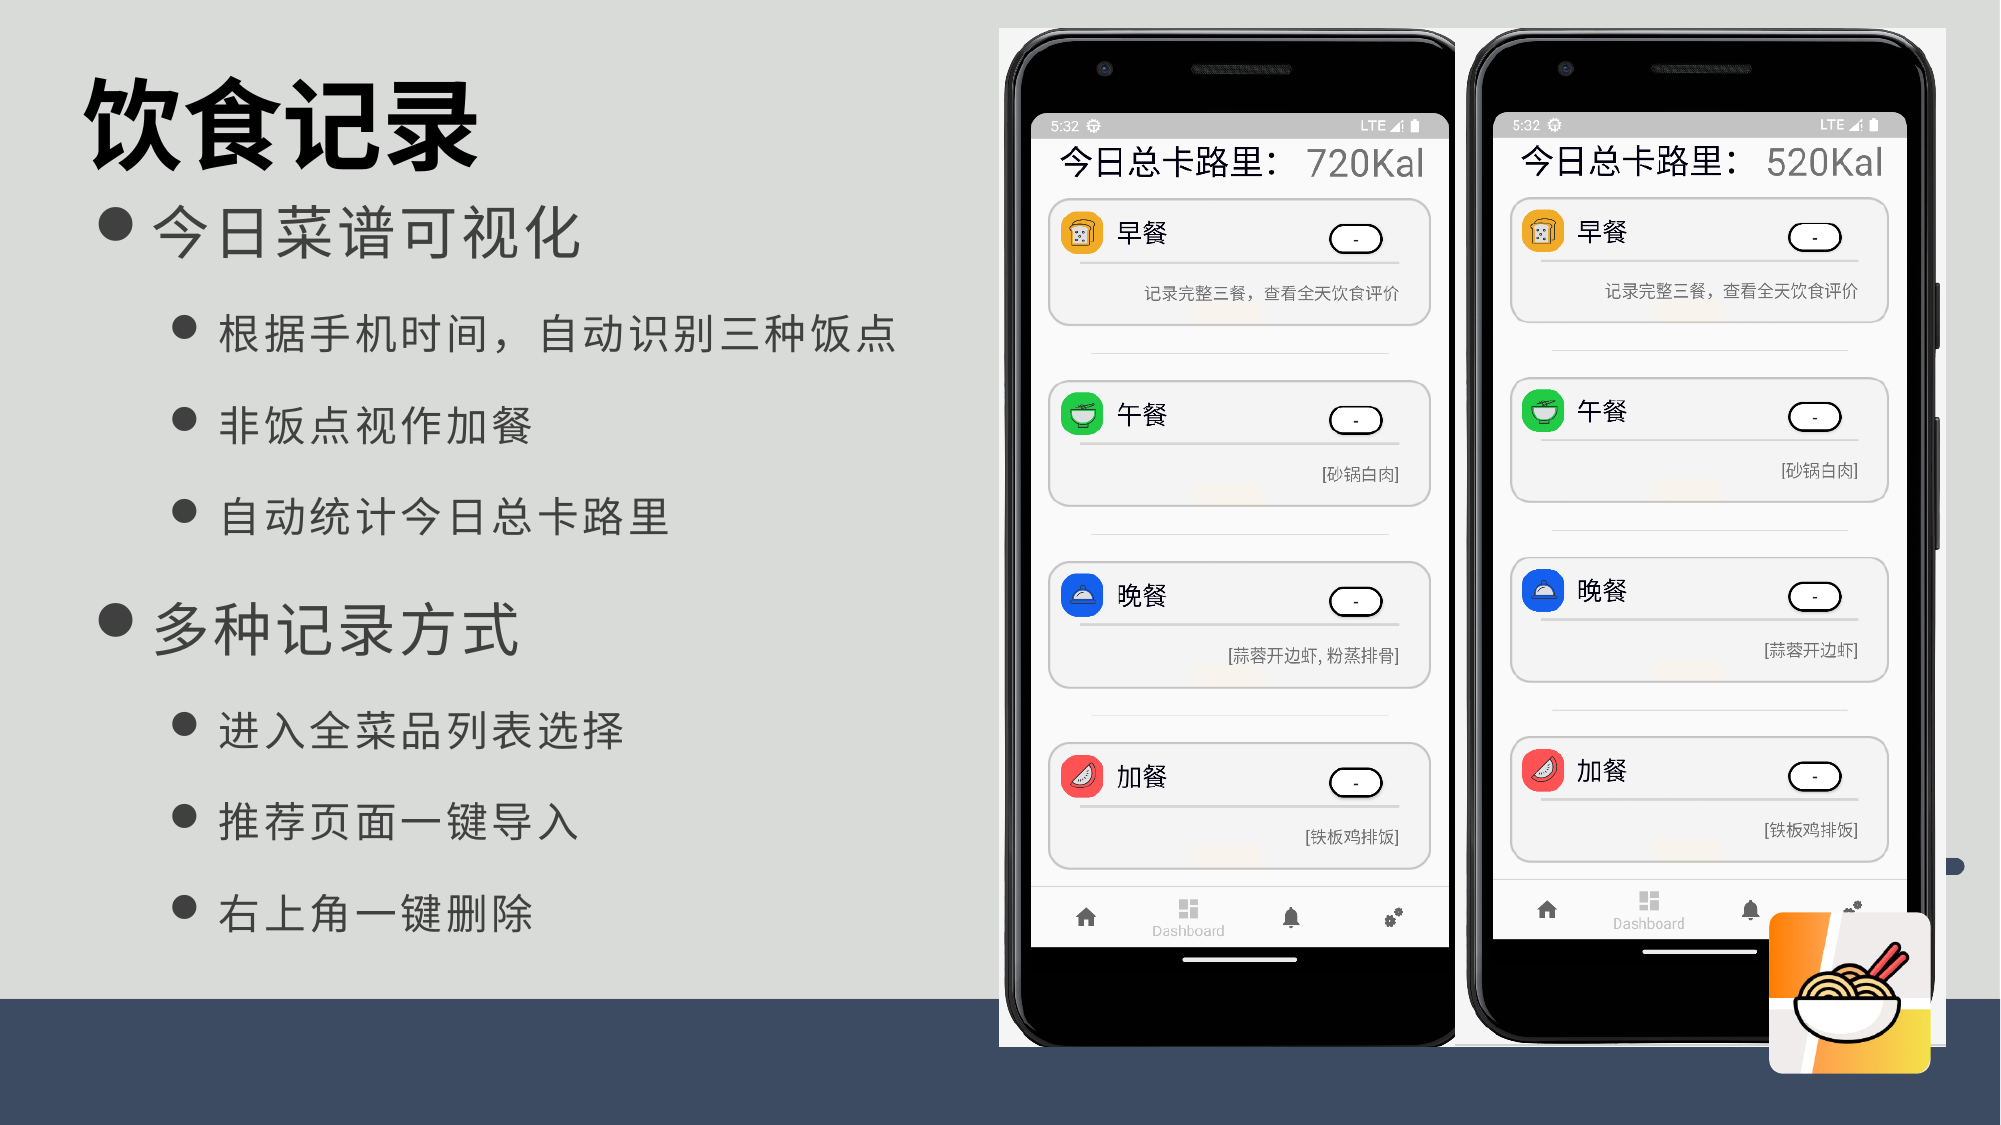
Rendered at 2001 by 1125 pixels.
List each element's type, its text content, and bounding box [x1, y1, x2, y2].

picture [0, 0, 2001, 1125]
text_box 今日菜谱可视化 根据手机时间，自动识别三种饭点 非饭点视作加餐 自动统计今日总卡路里 多种记录方式 进入全菜品列表选择 推荐页面一键导入 右上角一键删除 [83, 586, 999, 953]
title 饮食记录 [82, 62, 999, 194]
text_box 今日菜谱可视化 根据手机时间，自动识别三种饭点 非饭点视作加餐 自动统计今日总卡路里 多种记录方式 进入全菜品列表选择 推荐页面一键导入 右上角一键删除 [83, 268, 999, 455]
